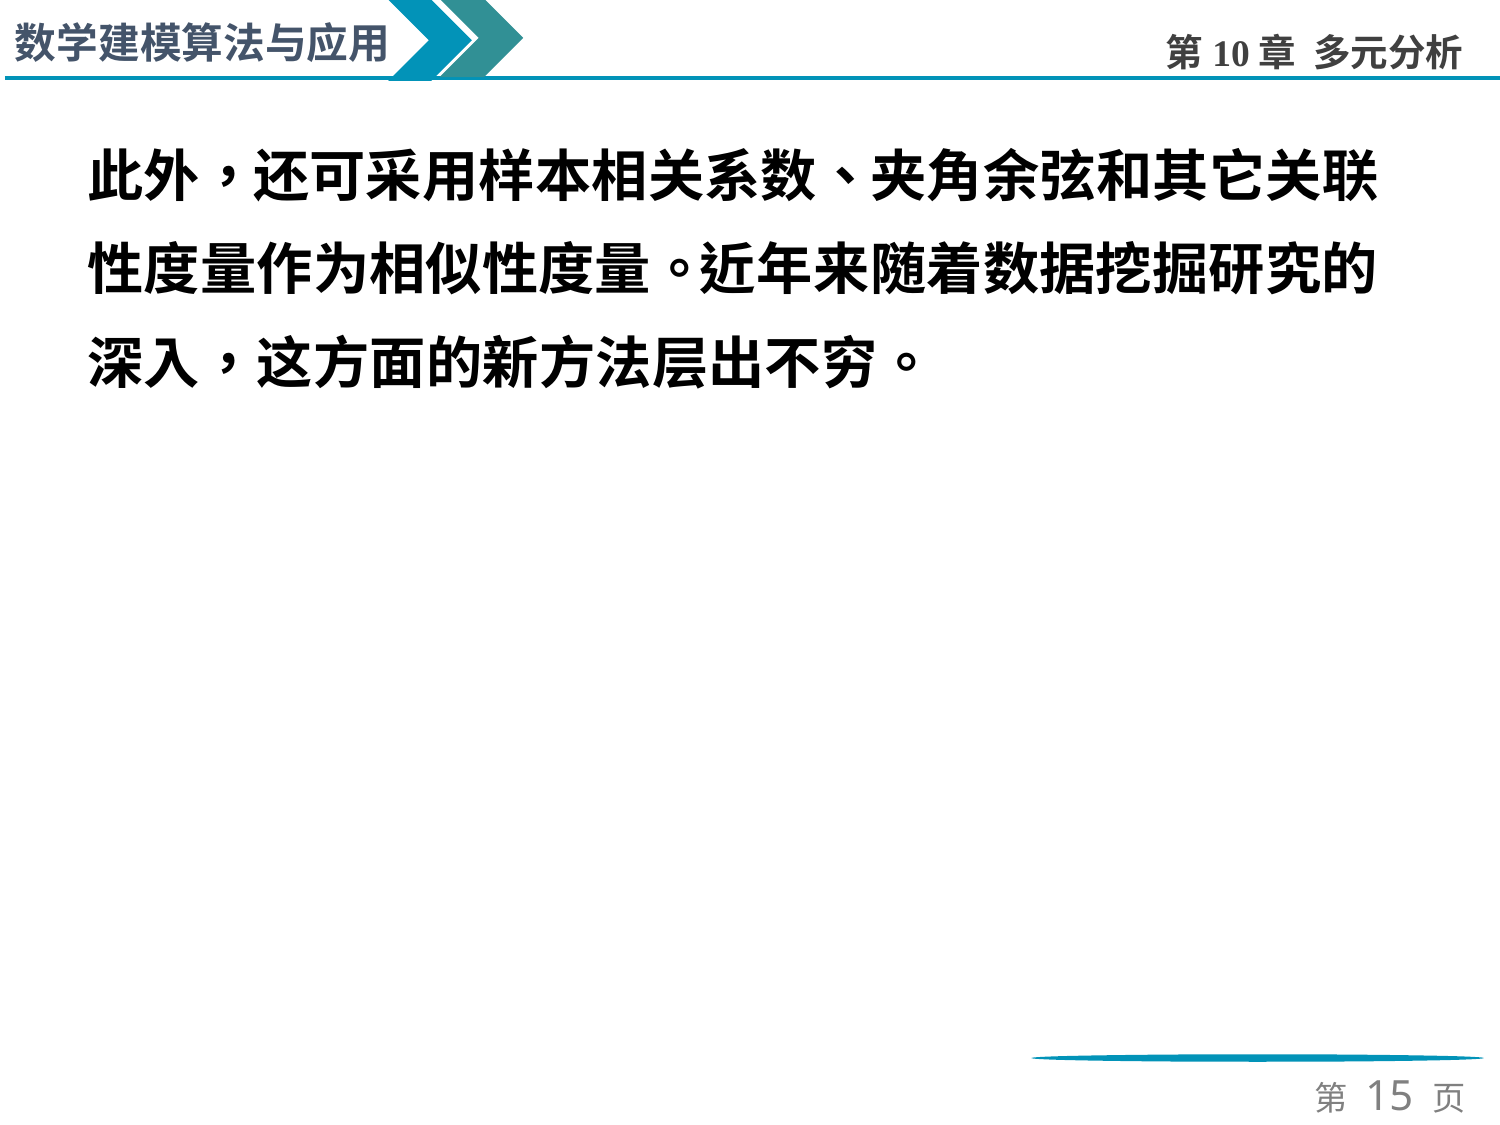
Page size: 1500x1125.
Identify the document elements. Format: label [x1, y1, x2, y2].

text_box [87, 131, 1377, 594]
